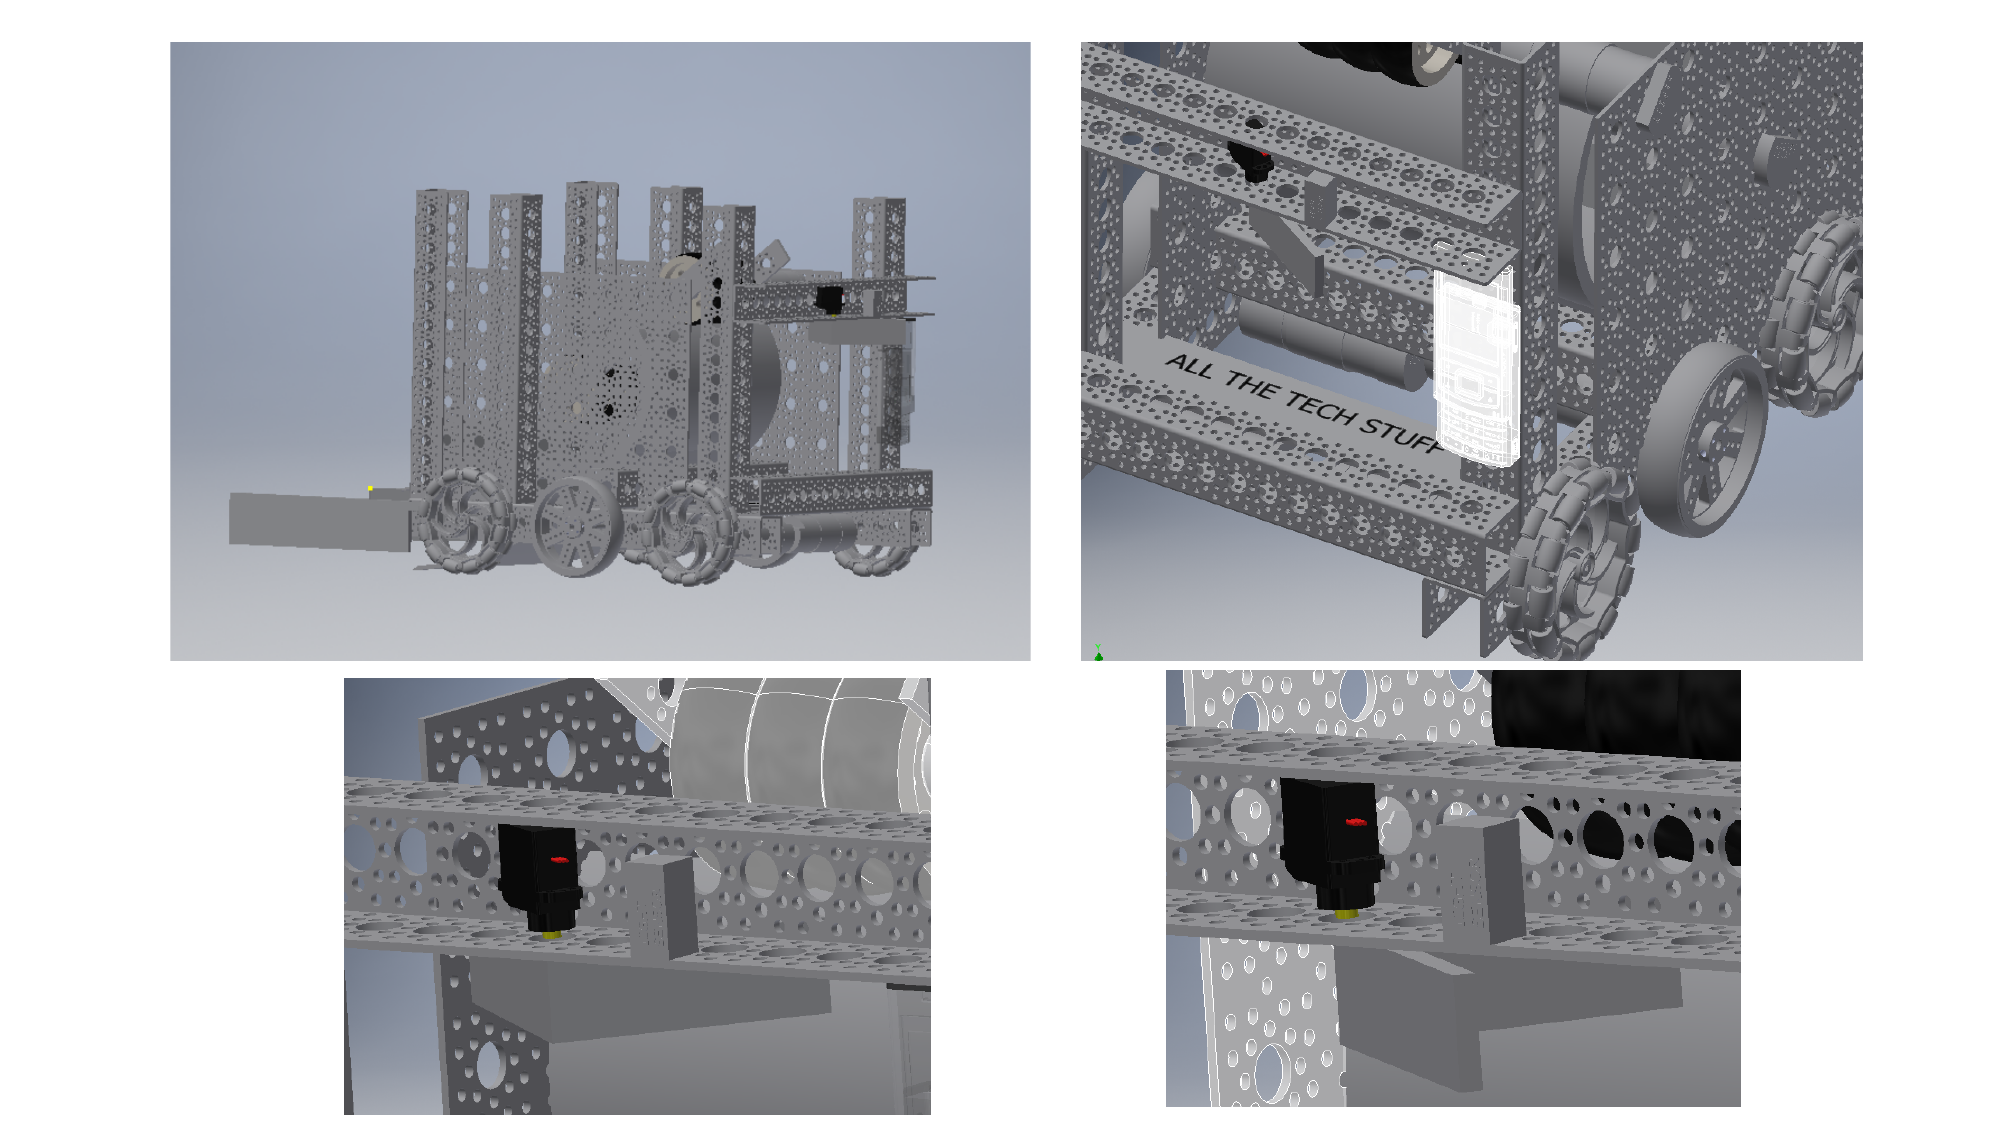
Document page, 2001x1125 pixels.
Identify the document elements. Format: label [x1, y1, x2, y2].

picture [343, 678, 931, 1115]
picture [1165, 670, 1742, 1107]
picture [1081, 42, 1864, 662]
picture [170, 42, 1031, 662]
